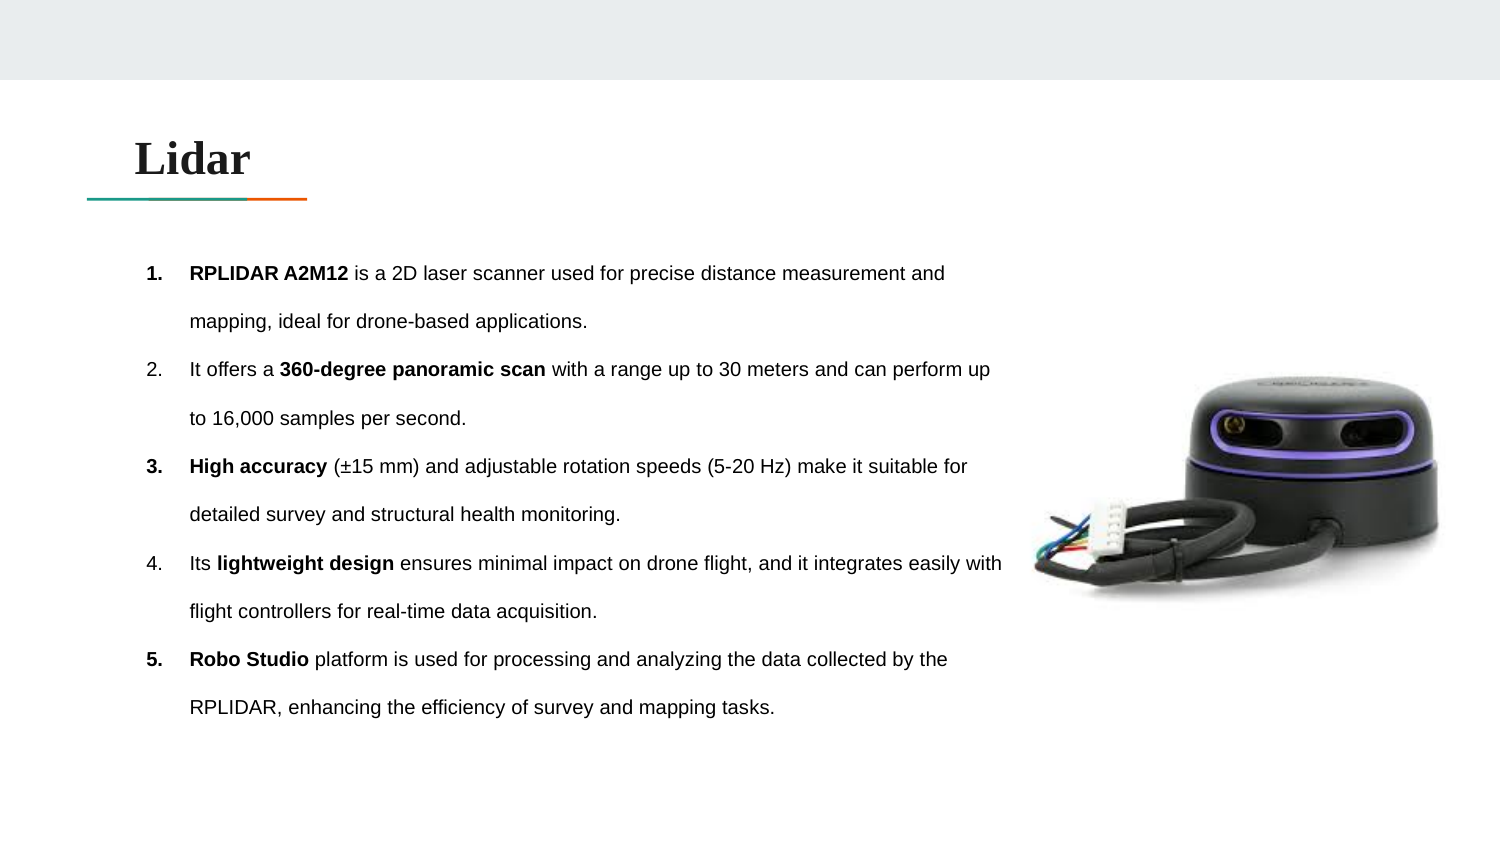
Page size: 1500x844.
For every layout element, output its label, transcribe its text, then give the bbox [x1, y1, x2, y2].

list RPLIDAR A2M12 is a 2D laser scanner used for precise distance measurement and mapping, ideal for drone-based applications. It offers a 360-degree panoramic scan with a range up to 30 meters and can perform up to 16,000 samples per second. High accuracy (±15 mm) and adjustable rotation speeds (5-20 Hz) make it suitable for detailed survey and structural health monitoring. Its lightweight design ensures minimal impact on drone flight, and it integrates easily with flight controllers for real-time data acquisition. Robo Studio platform is used for processing and analyzing the data collected by the RPLIDAR, enhancing the efficiency of survey and mapping tasks. [108, 220, 1023, 779]
title Lidar [119, 112, 1381, 200]
picture [1007, 347, 1466, 617]
